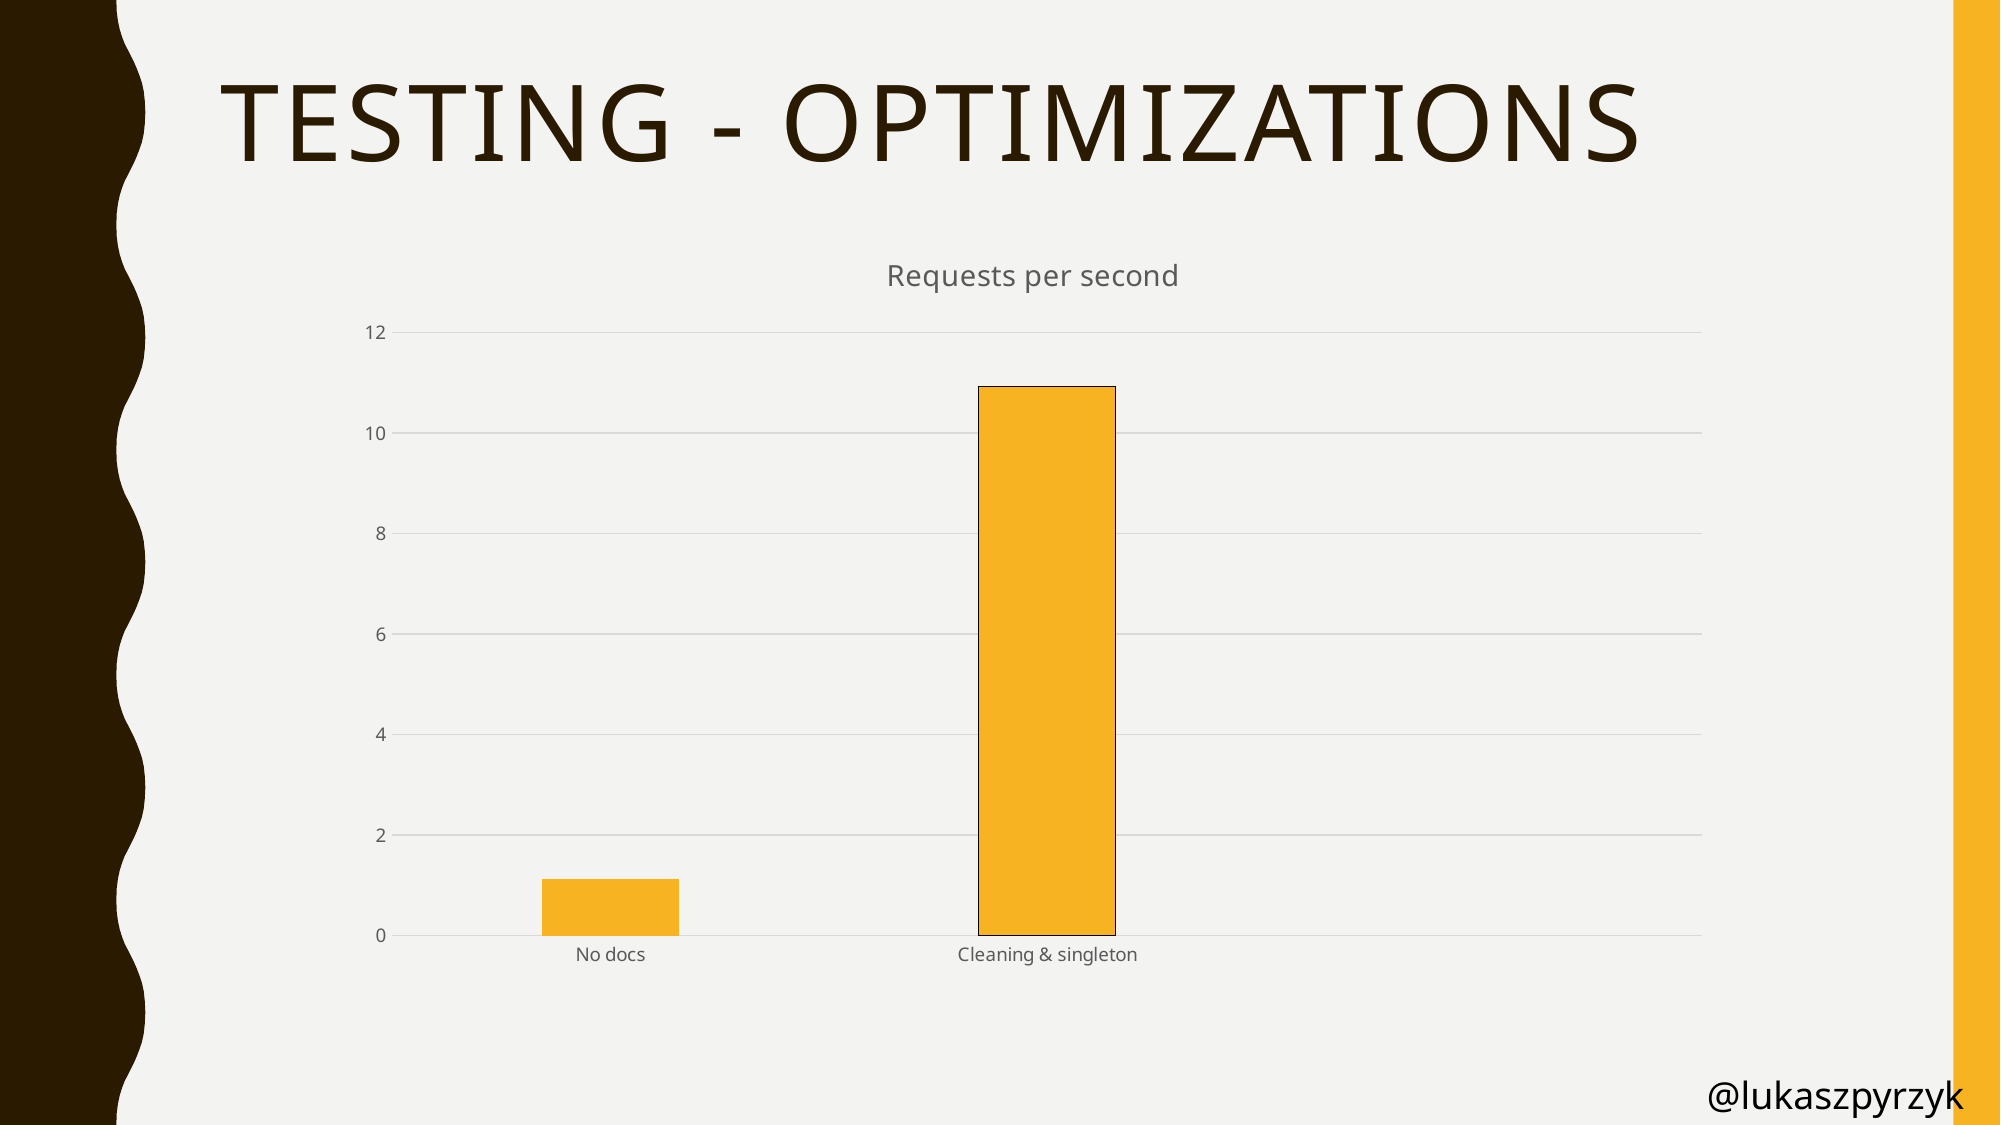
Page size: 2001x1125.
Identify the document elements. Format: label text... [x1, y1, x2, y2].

text_box @lukaszpyrzyk [1692, 1064, 2000, 1125]
title Testing - optimizations [205, 62, 1875, 308]
chart [336, 222, 1731, 984]
